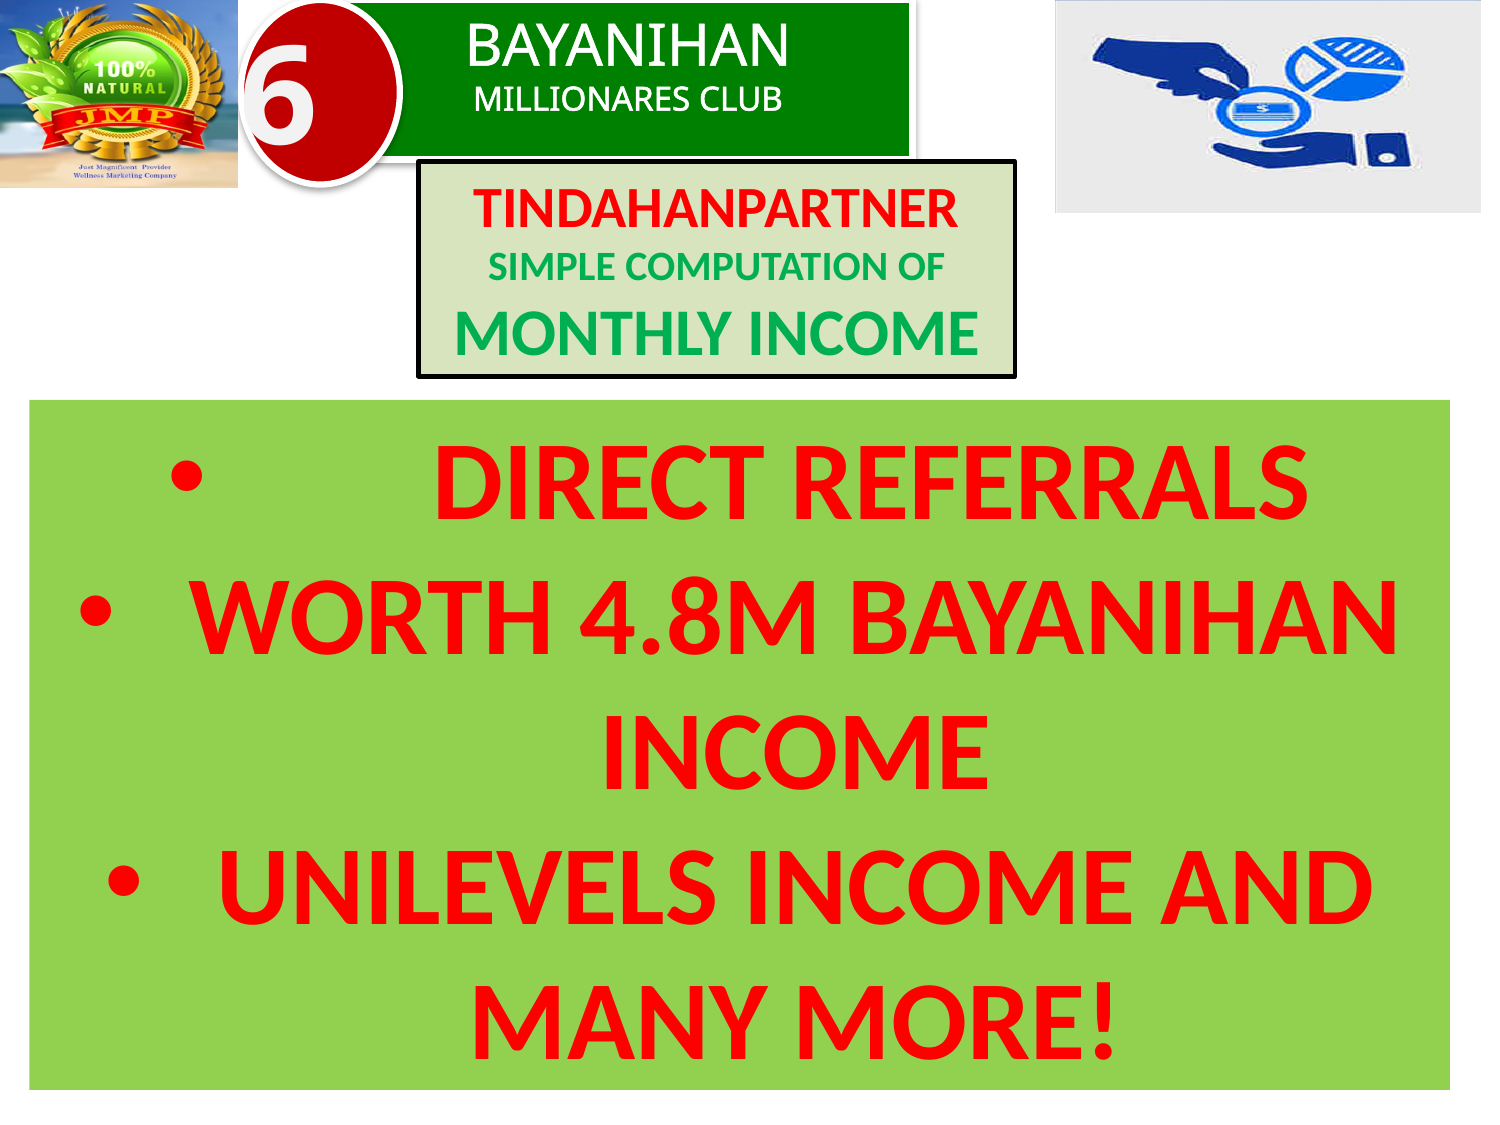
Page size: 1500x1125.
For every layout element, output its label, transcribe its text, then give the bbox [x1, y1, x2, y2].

text_box BAYANIHAN MILLIONARES CLUB [413, 0, 916, 159]
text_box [224, 0, 413, 213]
text_box TINDAHANPARTNER SIMPLE COMPUTATION OF MONTHLY INCOME [416, 159, 1017, 379]
picture [1055, 0, 1482, 213]
text_box DIRECT REFERRALS WORTH 4.8M BAYANIHAN INCOME UNILEVELS INCOME AND MANY MORE! [29, 399, 1450, 1090]
picture [0, 0, 238, 188]
